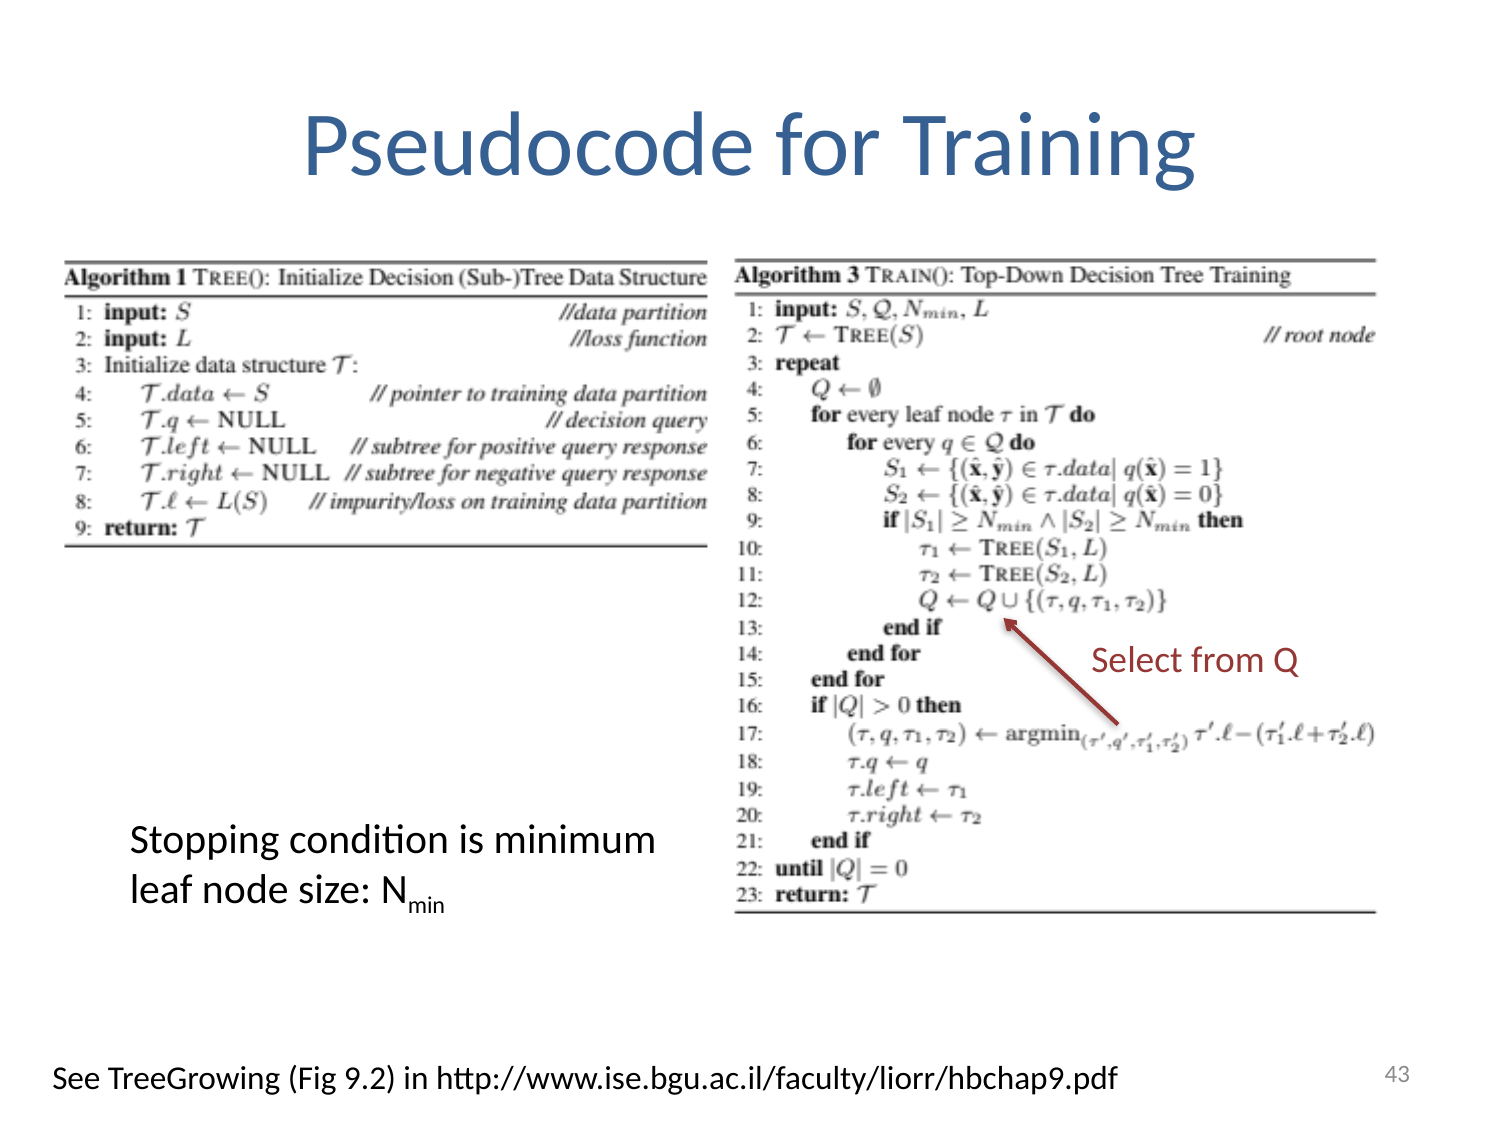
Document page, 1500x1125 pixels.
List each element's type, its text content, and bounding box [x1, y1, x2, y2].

text_box See TreeGrowing (Fig 9.2) in http://www.ise.bgu.ac.il/faculty/liorr/hbchap9.pdf [37, 1048, 1135, 1104]
picture [730, 255, 1380, 921]
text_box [1003, 617, 1119, 725]
text_box Stopping condition is minimum leaf node size: Nmin [114, 803, 681, 926]
title Pseudocode for Training [75, 45, 1425, 233]
slide_number 43 [1074, 1042, 1425, 1103]
picture [64, 258, 714, 548]
